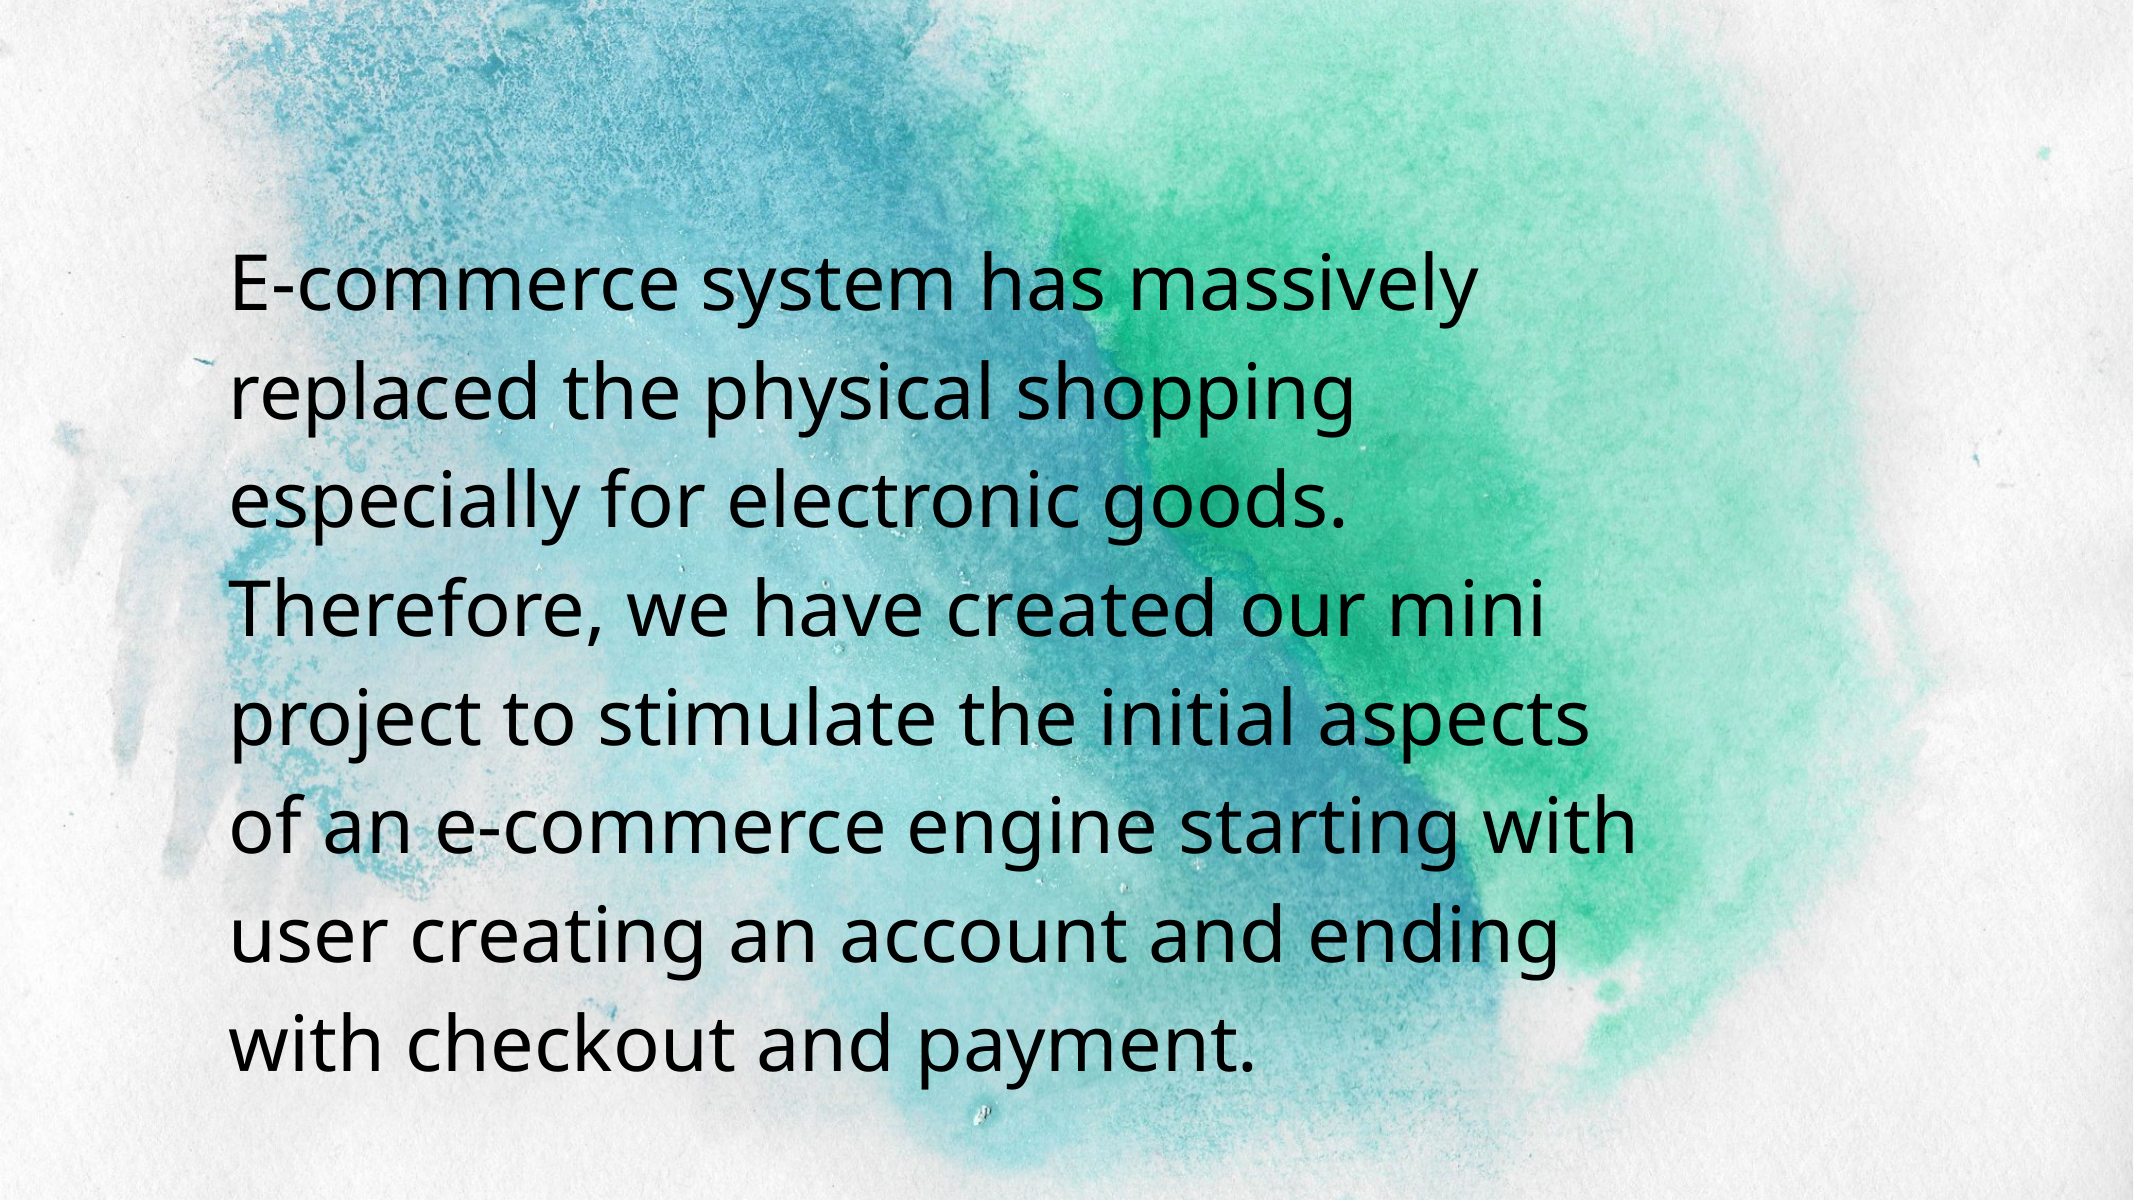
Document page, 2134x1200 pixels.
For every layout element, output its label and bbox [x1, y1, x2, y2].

picture [0, 0, 2134, 1200]
text_box [225, 0, 1646, 1081]
